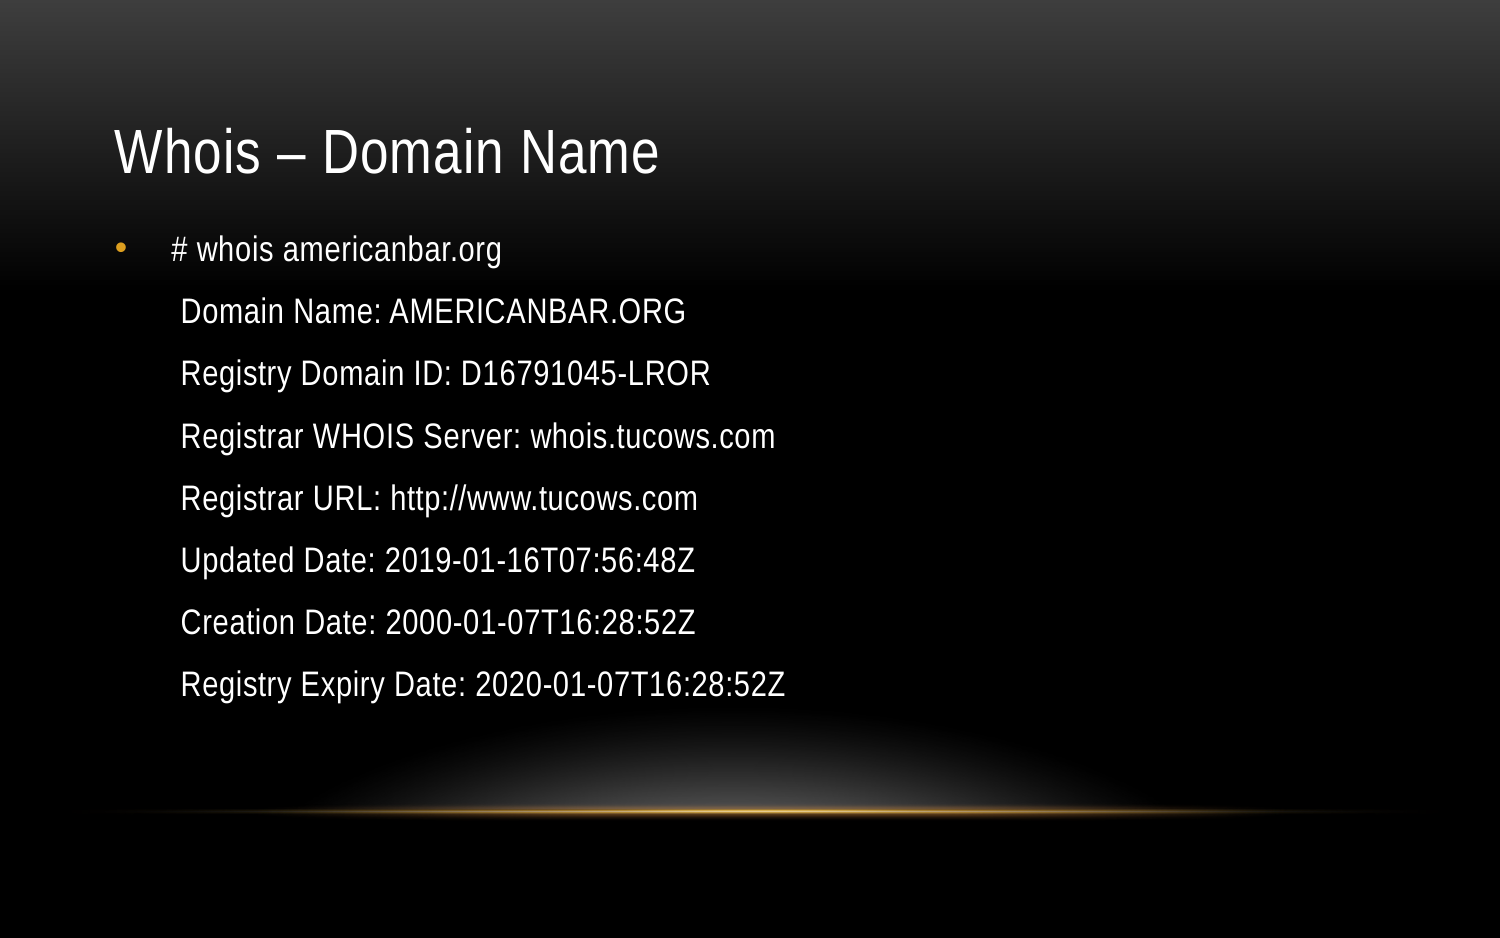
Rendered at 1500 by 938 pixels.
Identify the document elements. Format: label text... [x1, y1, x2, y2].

title Whois – Domain Name [99, 37, 1400, 194]
list # whois americanbar.org Domain Name: AMERICANBAR.ORG Registry Domain ID: D16791045-LROR Registrar WHOIS Server: whois.tucows.com Registrar URL: http://www.tucows.com Updated Date: 2019-01-16T07:56:48Z Creation Date: 2000-01-07T16:28:52Z Registry Expiry Date: 2020-01-07T16:28:52Z [99, 218, 1400, 782]
picture [0, 0, 1500, 938]
